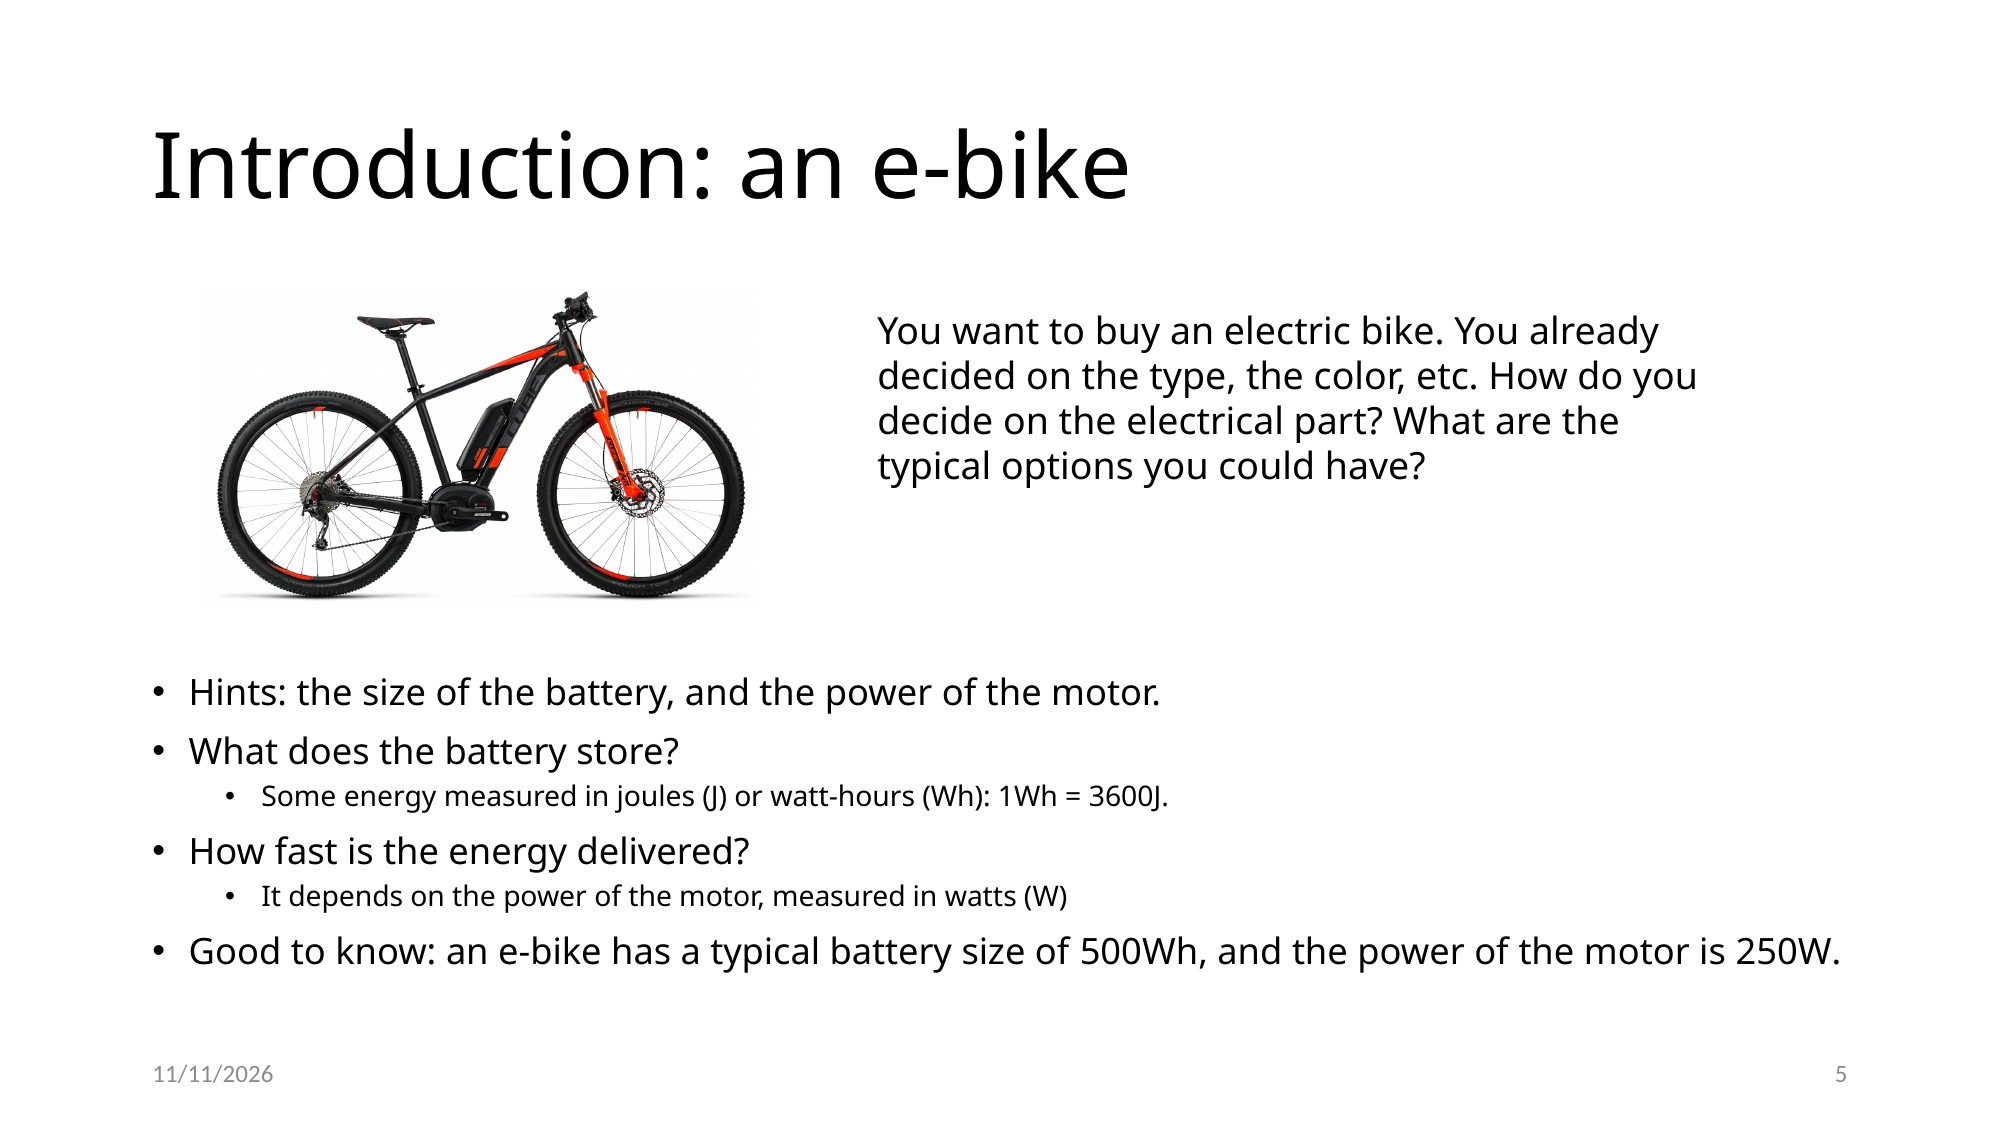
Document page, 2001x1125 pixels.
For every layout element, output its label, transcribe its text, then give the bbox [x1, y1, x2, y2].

title Introduction: an e-bike [137, 59, 1863, 278]
list Hints: the size of the battery, and the power of the motor. What does the battery store? Some energy measured in joules (J) or watt-hours (Wh): 1Wh = 3600J. How fast is the energy delivered? It depends on the power of the motor, measured in watts (W) Good to know: an e-bike has a typical battery size of 500Wh, and the power of the motor is 250W. [137, 299, 1863, 1014]
slide_number 5 [1412, 1042, 1863, 1103]
picture [205, 291, 757, 608]
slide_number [137, 1042, 588, 1103]
text_box You want to buy an electric bike. You already decided on the type, the color, etc. How do you decide on the electrical part? What are the typical options you could have? [862, 299, 1863, 495]
